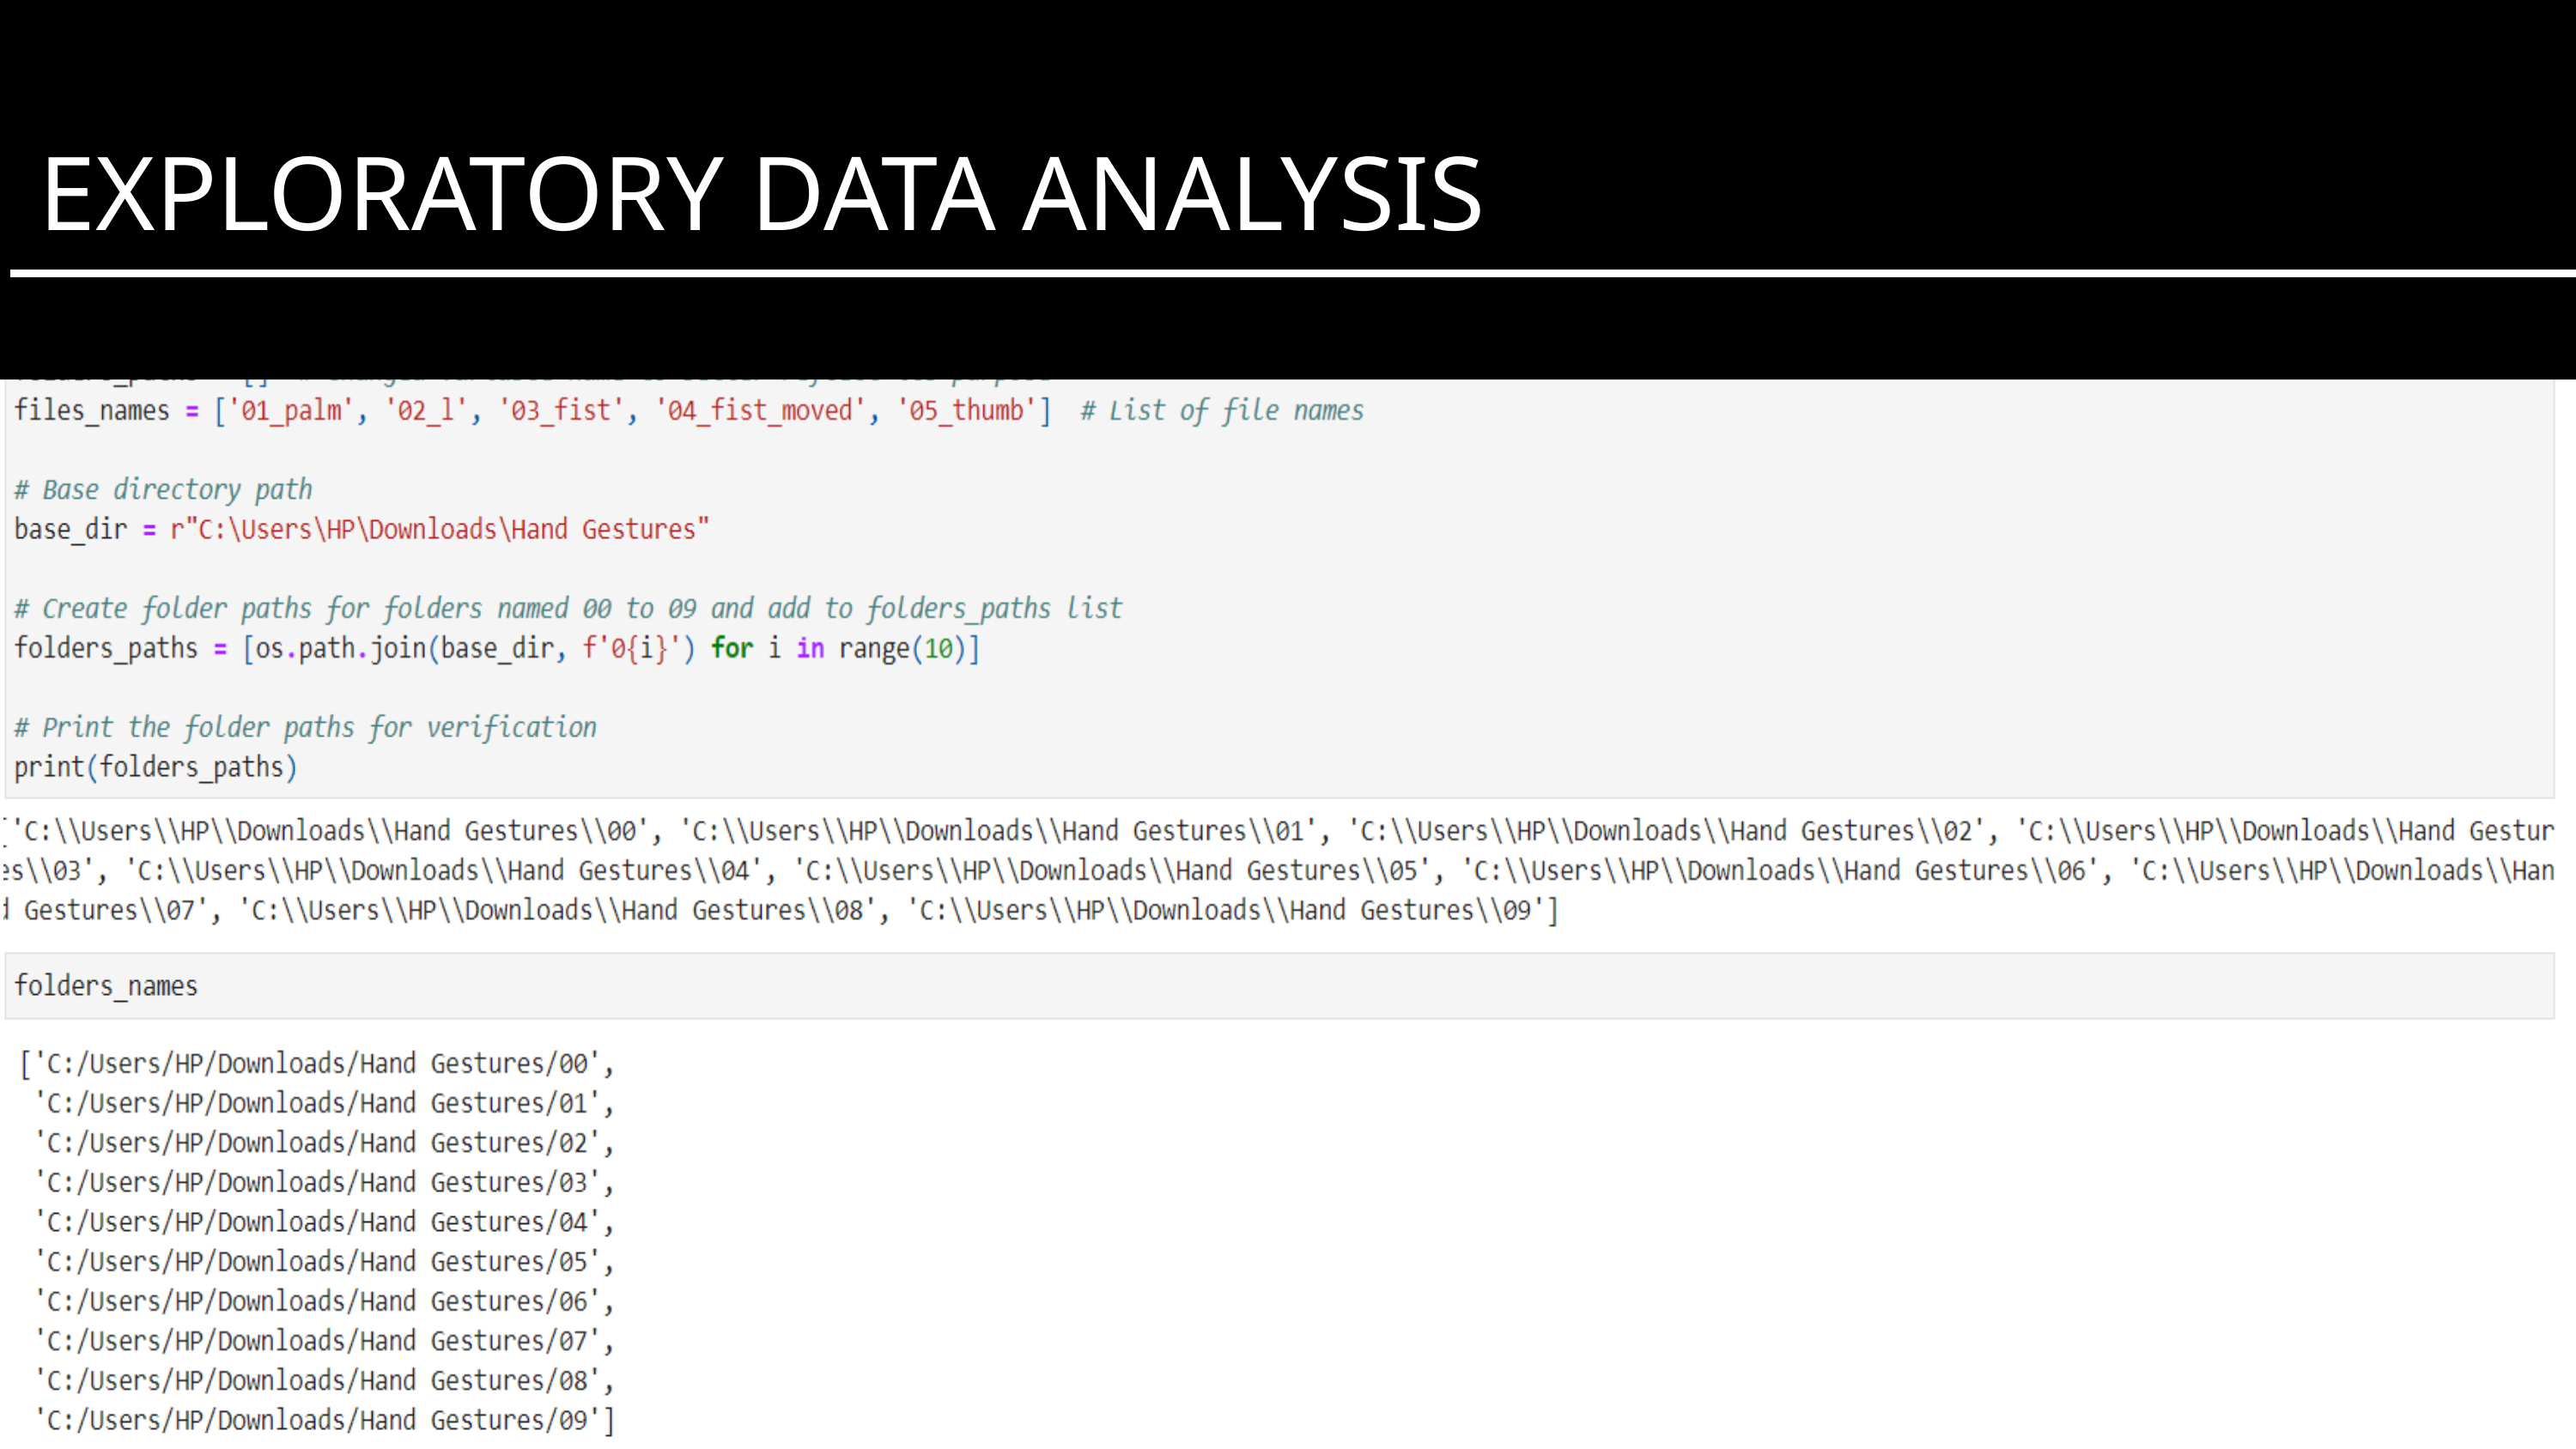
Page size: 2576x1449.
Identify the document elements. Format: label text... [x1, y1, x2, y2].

text_box EXPLORATORY DATA ANALYSIS [0, 0, 2576, 295]
picture [3, 294, 2576, 1449]
